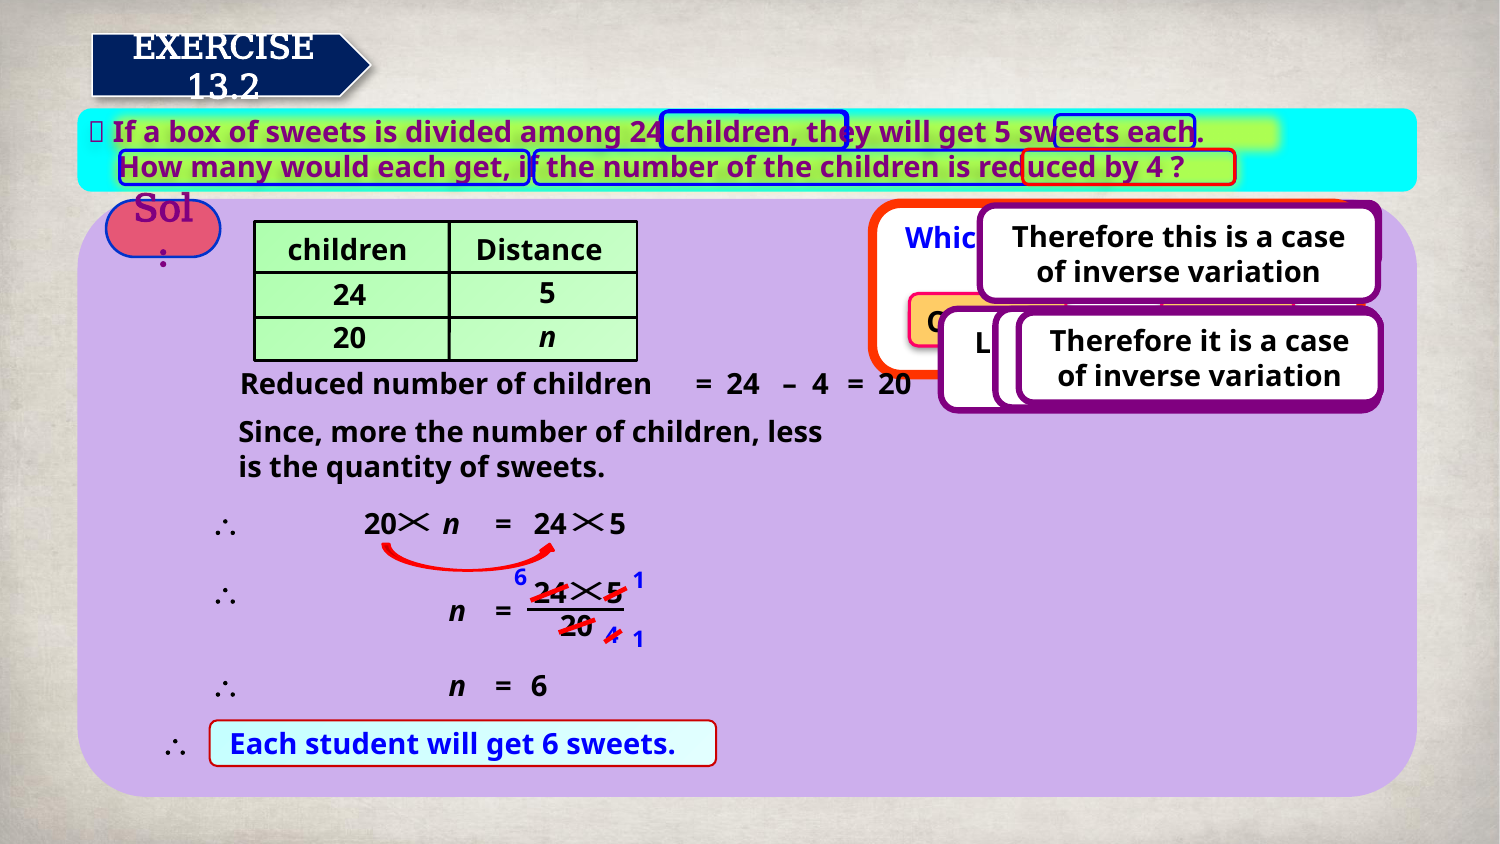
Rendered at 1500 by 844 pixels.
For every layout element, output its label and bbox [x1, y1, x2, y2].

text_box [531, 583, 568, 603]
text_box [1154, 295, 1300, 352]
text_box [902, 293, 1074, 347]
text_box [605, 628, 620, 645]
text_box [559, 617, 595, 635]
text_box [254, 221, 638, 362]
picture [0, 0, 1500, 844]
text_box [605, 585, 625, 603]
